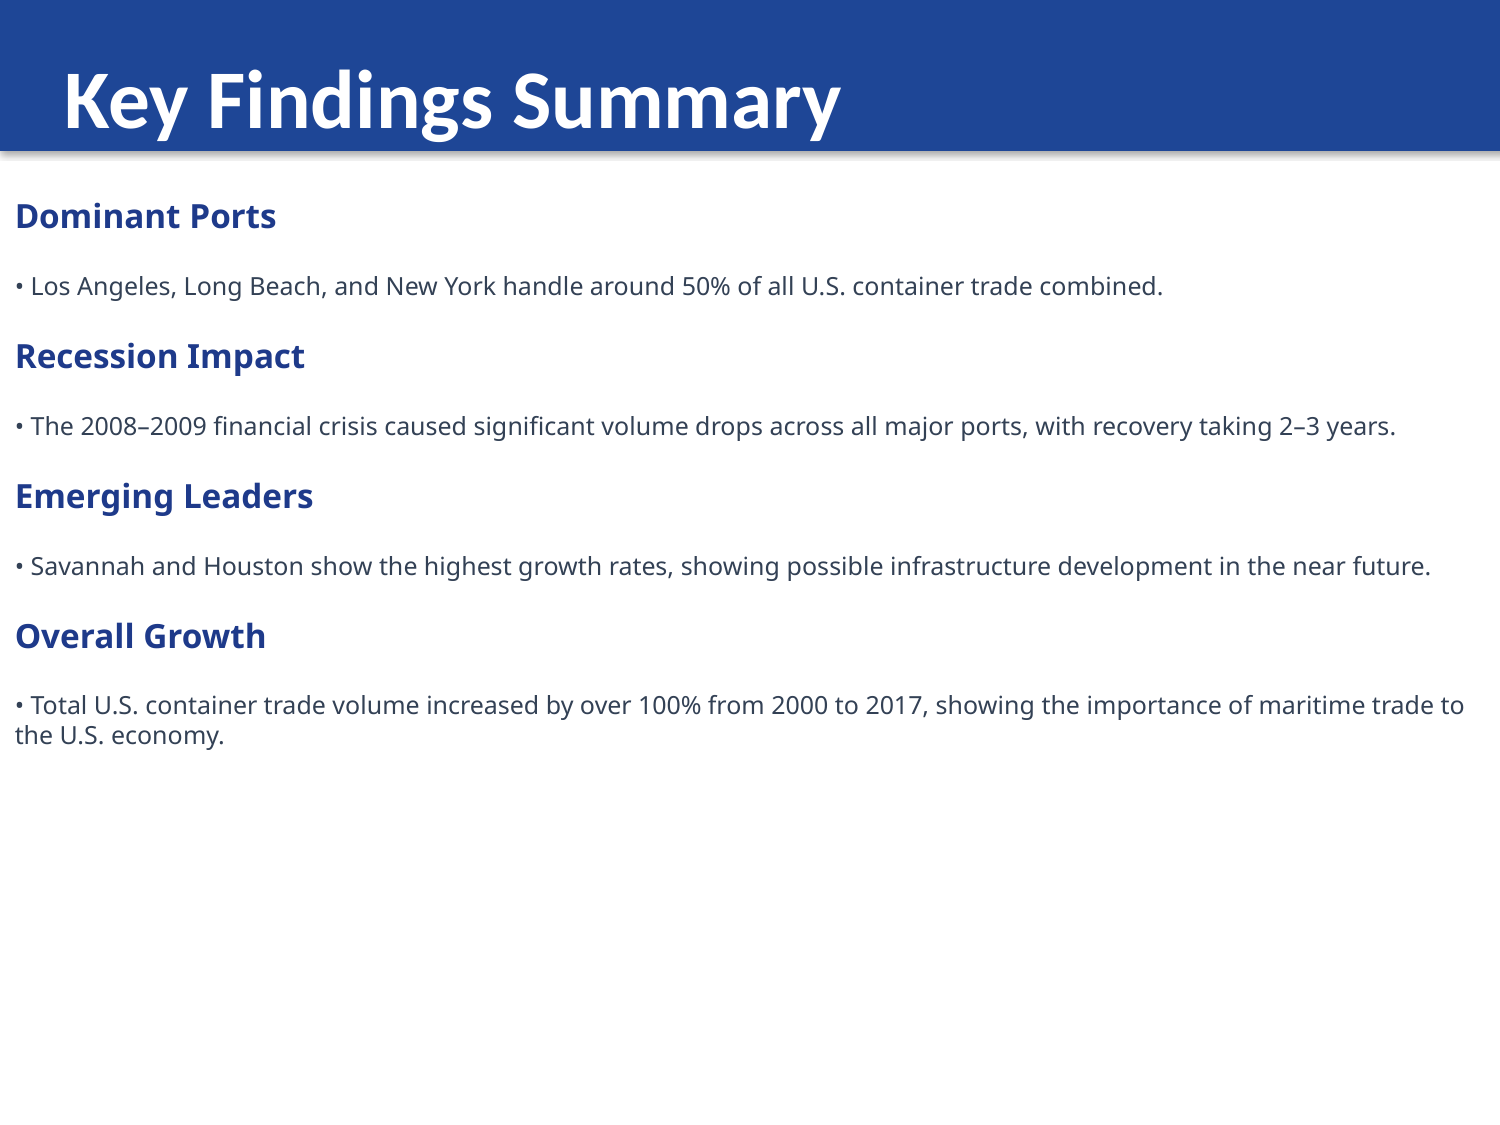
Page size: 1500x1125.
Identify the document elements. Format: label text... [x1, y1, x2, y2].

text_box Key Findings Summary [49, 37, 858, 153]
text_box 1 Dominant Ports • Los Angeles, Long Beach, and New York handle around 50% of all U.S. container trade combined. 2 Recession Impact • The 2008–2009 financial crisis caused significant volume drops across all major ports, with recovery taking 2–3 years. 3 Emerging Leaders • Savannah and Houston show the highest growth rates, showing possible infrastructure development in the near future. 4 Overall Growth • Total U.S. container trade volume increased by over 100% from 2000 to 2017, showing the importance of maritime trade to the U.S. economy. [0, 153, 1500, 813]
text_box [0, 0, 1500, 151]
